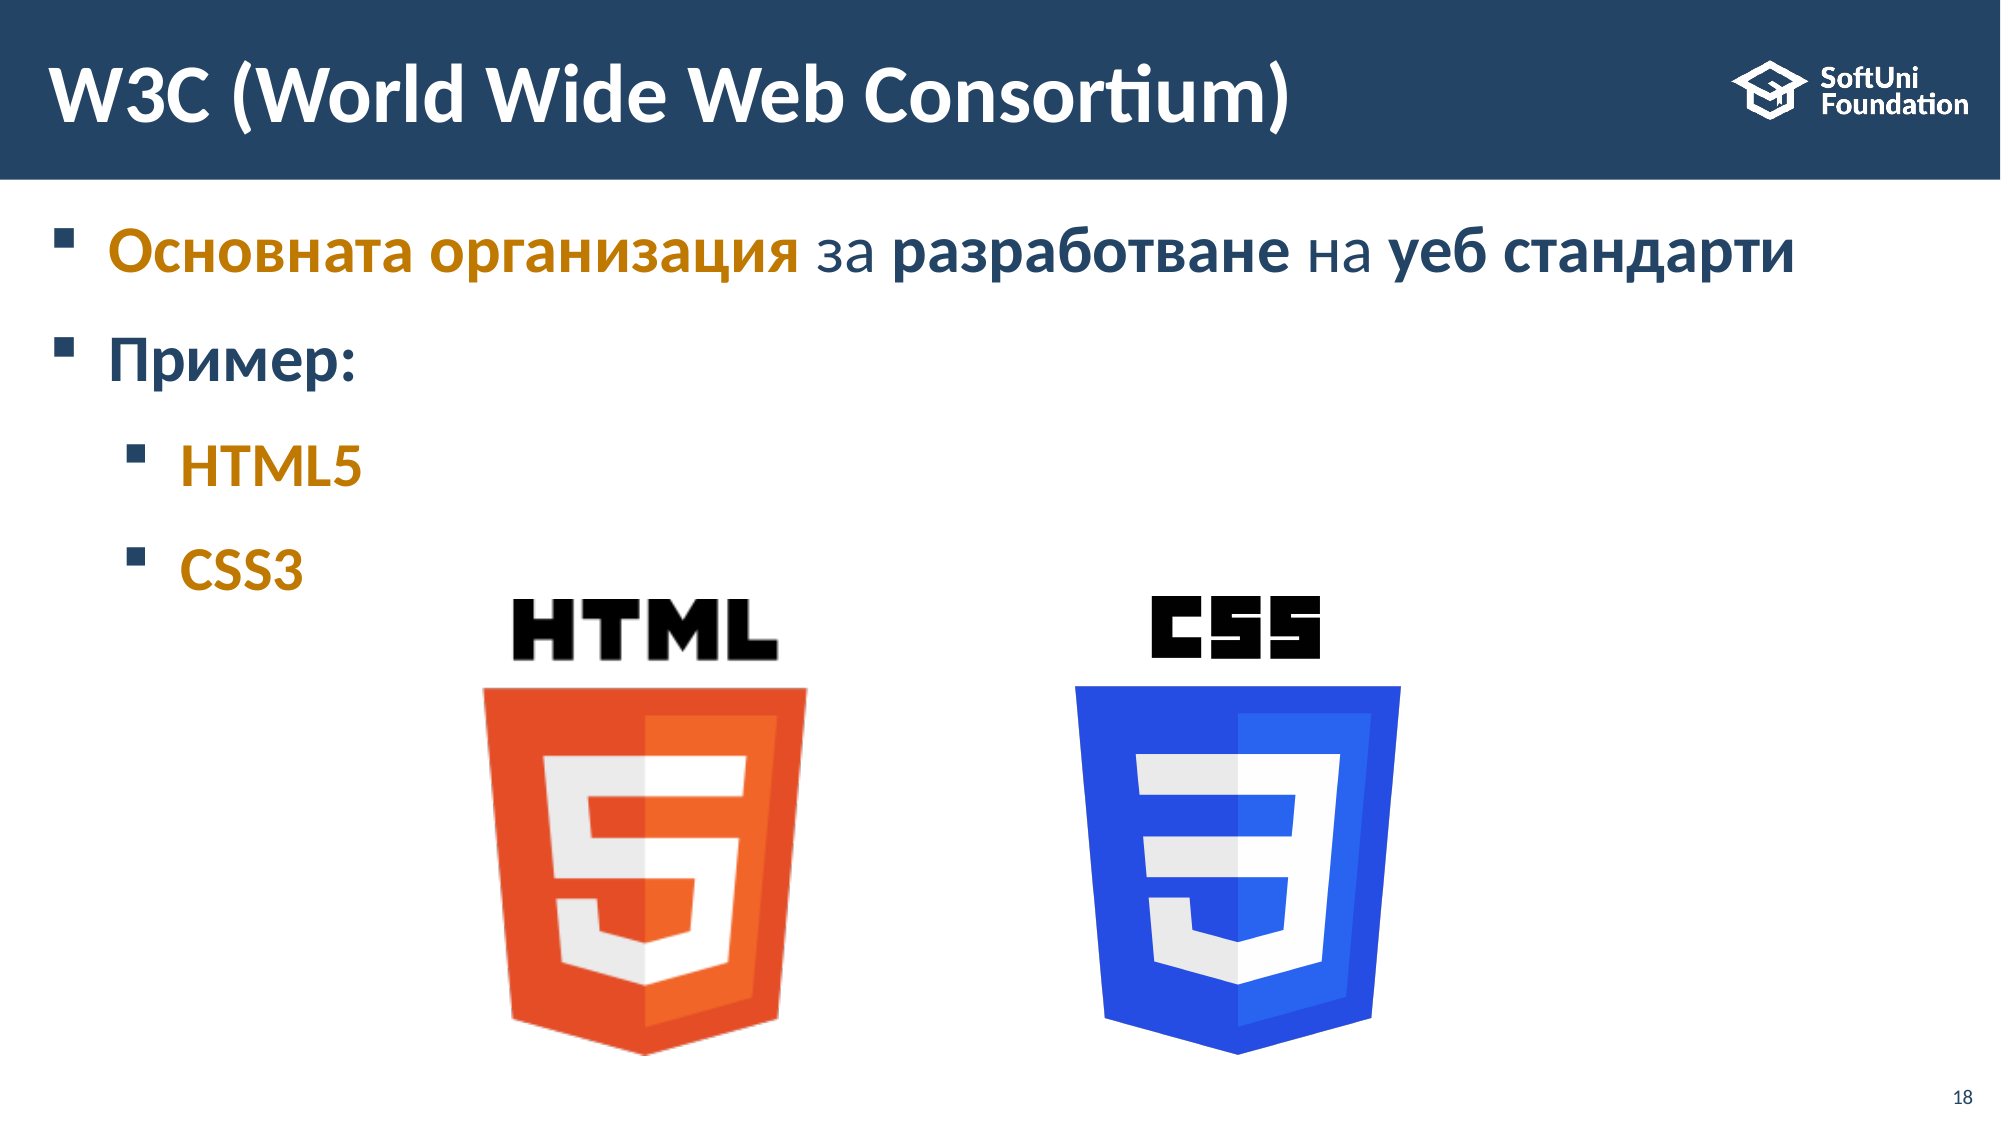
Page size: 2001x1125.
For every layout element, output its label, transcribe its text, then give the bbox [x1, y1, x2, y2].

list Основната организация за разработване на уеб стандарти Пример: HTML5 CSS3 [31, 196, 1928, 1104]
slide_number 18 [1927, 1067, 1989, 1117]
picture [1075, 596, 1401, 1056]
picture [1731, 60, 1968, 120]
picture [417, 599, 874, 1057]
title W3C (World Wide Web Consortium) [31, 16, 1716, 162]
